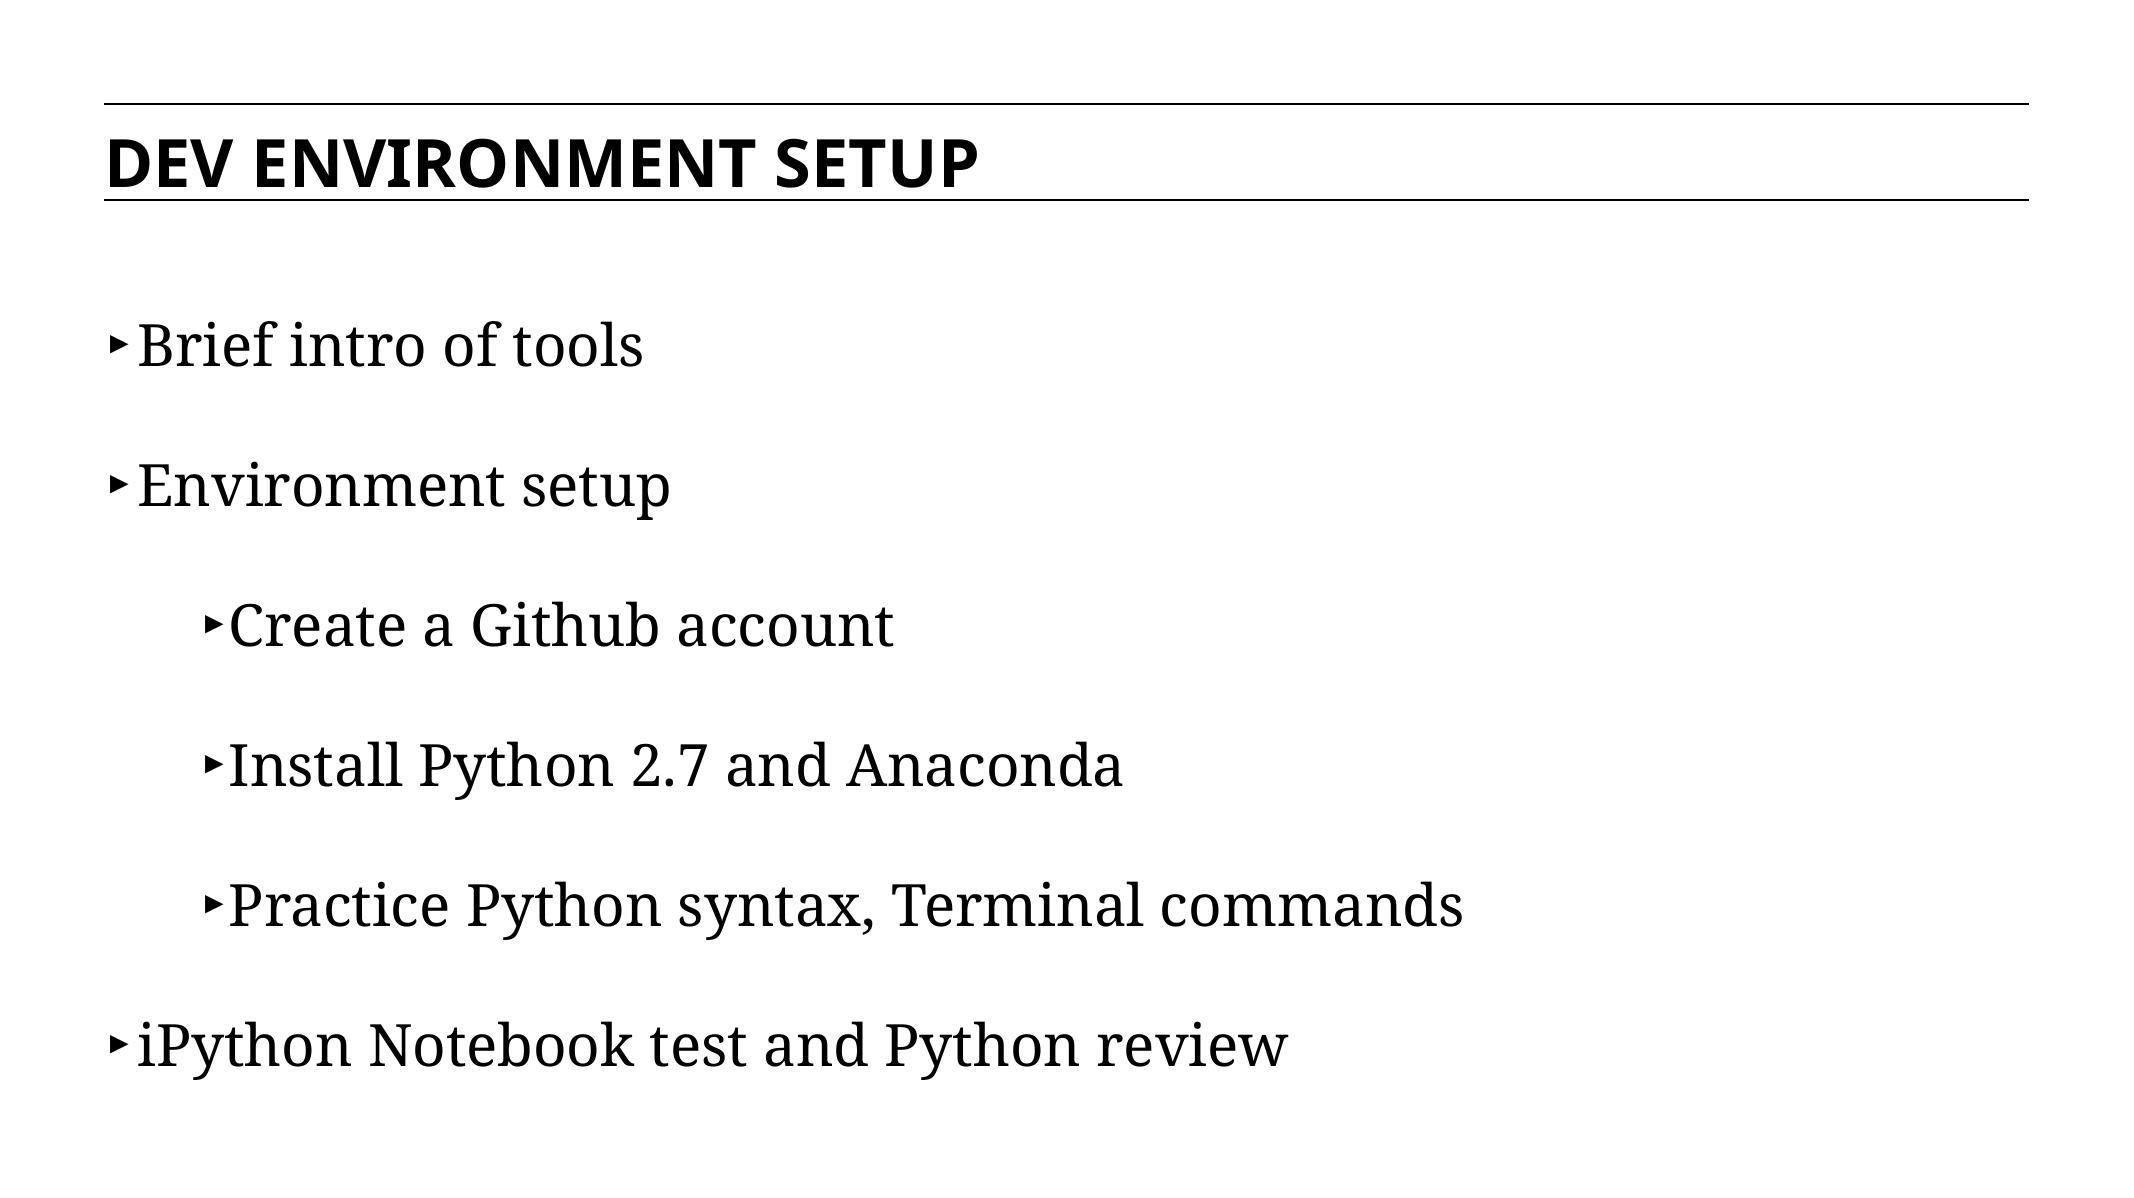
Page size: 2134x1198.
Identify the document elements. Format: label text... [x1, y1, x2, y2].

list Brief intro of tools Environment setup Create a Github account Install Python 2.7 and Anaconda Practice Python syntax, Terminal commands iPython Notebook test and Python review [104, 238, 2030, 864]
text_box DEV ENVIRONMENT SETUP [104, 120, 1371, 192]
